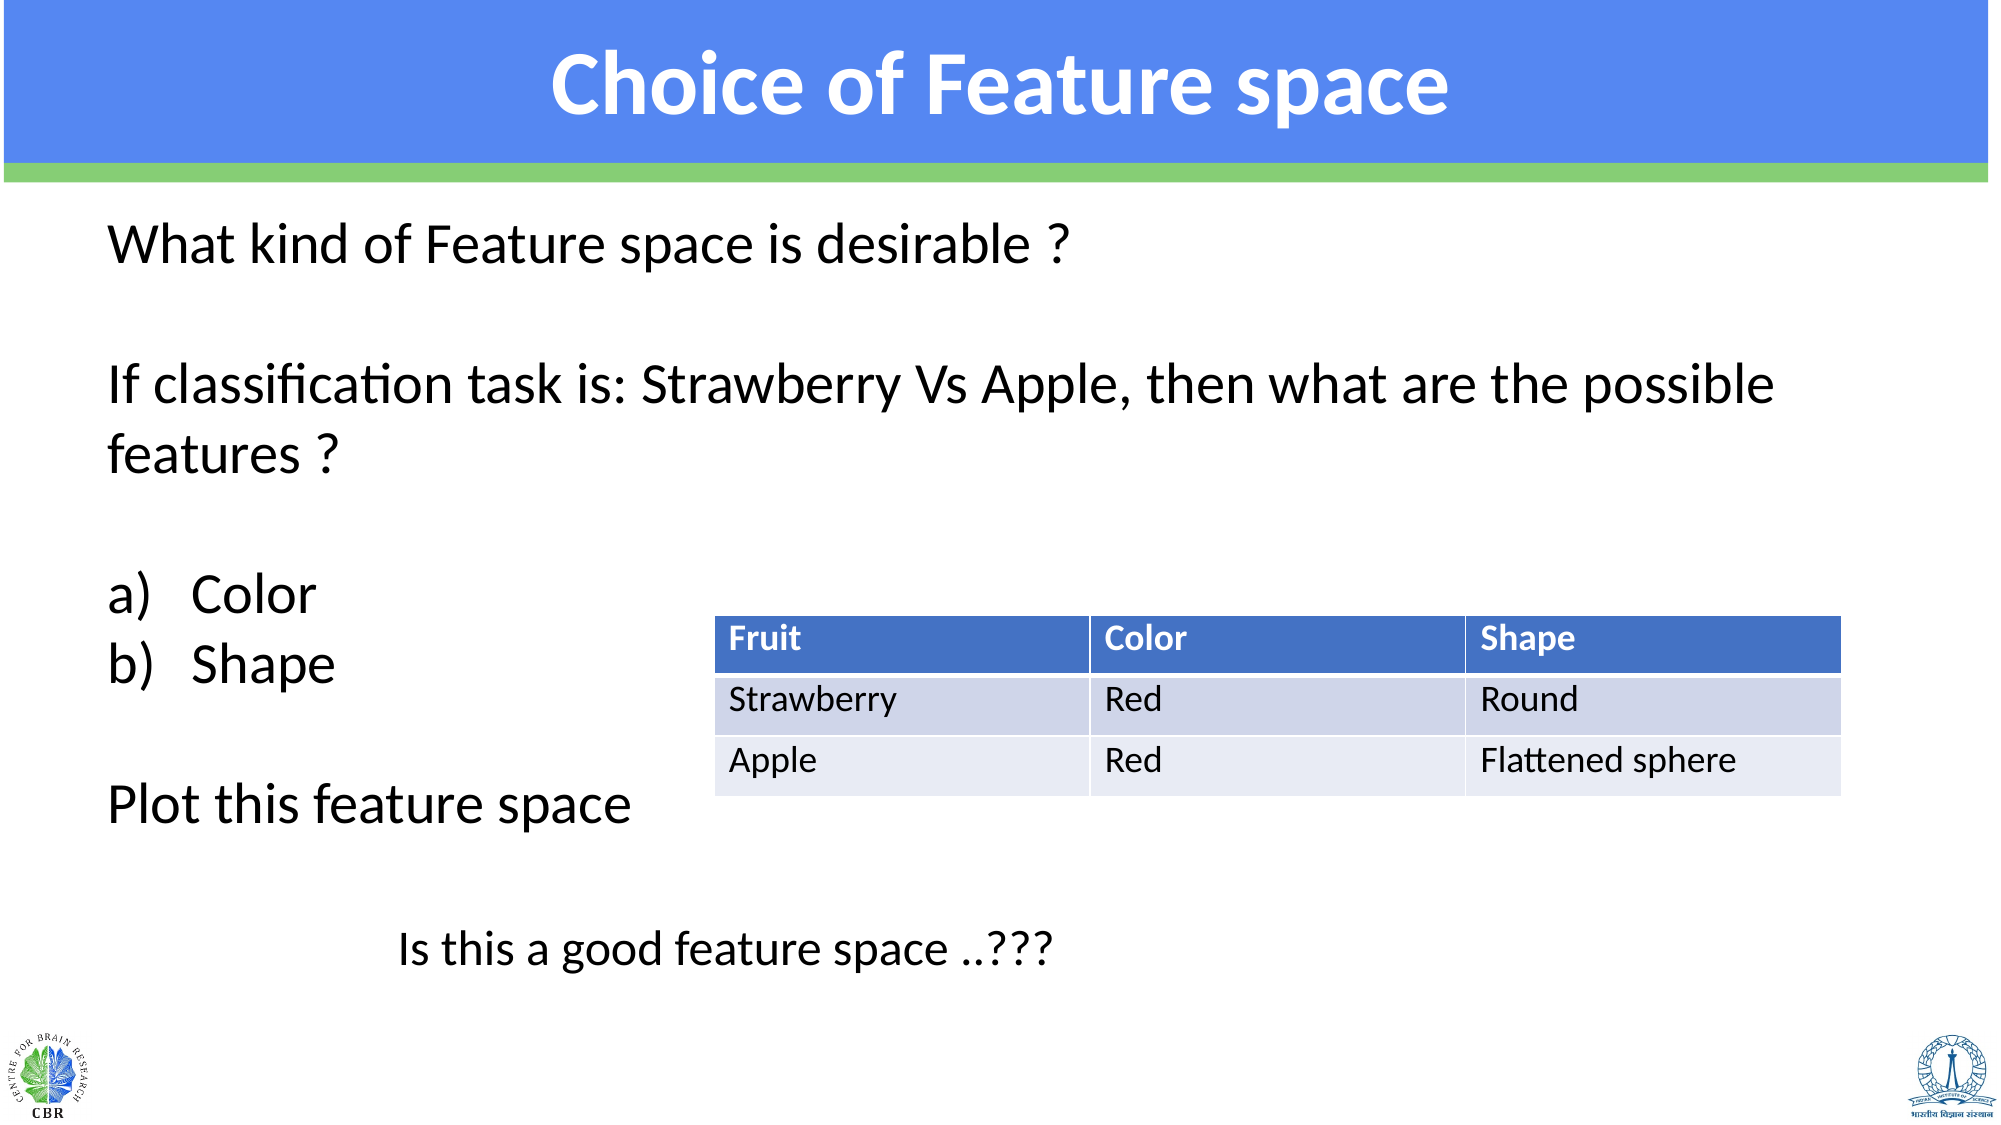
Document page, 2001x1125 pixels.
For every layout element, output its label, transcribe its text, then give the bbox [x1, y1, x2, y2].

table_cell Red [1091, 678, 1465, 735]
text_box What kind of Feature space is desirable ? If classification task is: Strawberry Vs Apple, then what are the possible features ? Color Shape Plot this feature space [92, 197, 1961, 913]
text_box Choice of Feature space [1989, 0, 2000, 183]
text_box Is this a good feature space ..??? [382, 907, 1263, 983]
table_header Shape [1466, 616, 1841, 673]
table_header Fruit [715, 616, 1089, 673]
table_cell Flattened sphere [1466, 737, 1841, 796]
picture [1907, 1031, 1997, 1121]
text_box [3, 0, 1989, 183]
table_cell Round [1466, 678, 1841, 735]
table_cell Red [1091, 737, 1465, 796]
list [3, 1031, 92, 1121]
table_header Color [1091, 616, 1465, 673]
table_cell Apple [715, 737, 1089, 796]
table_cell Strawberry [715, 678, 1089, 735]
